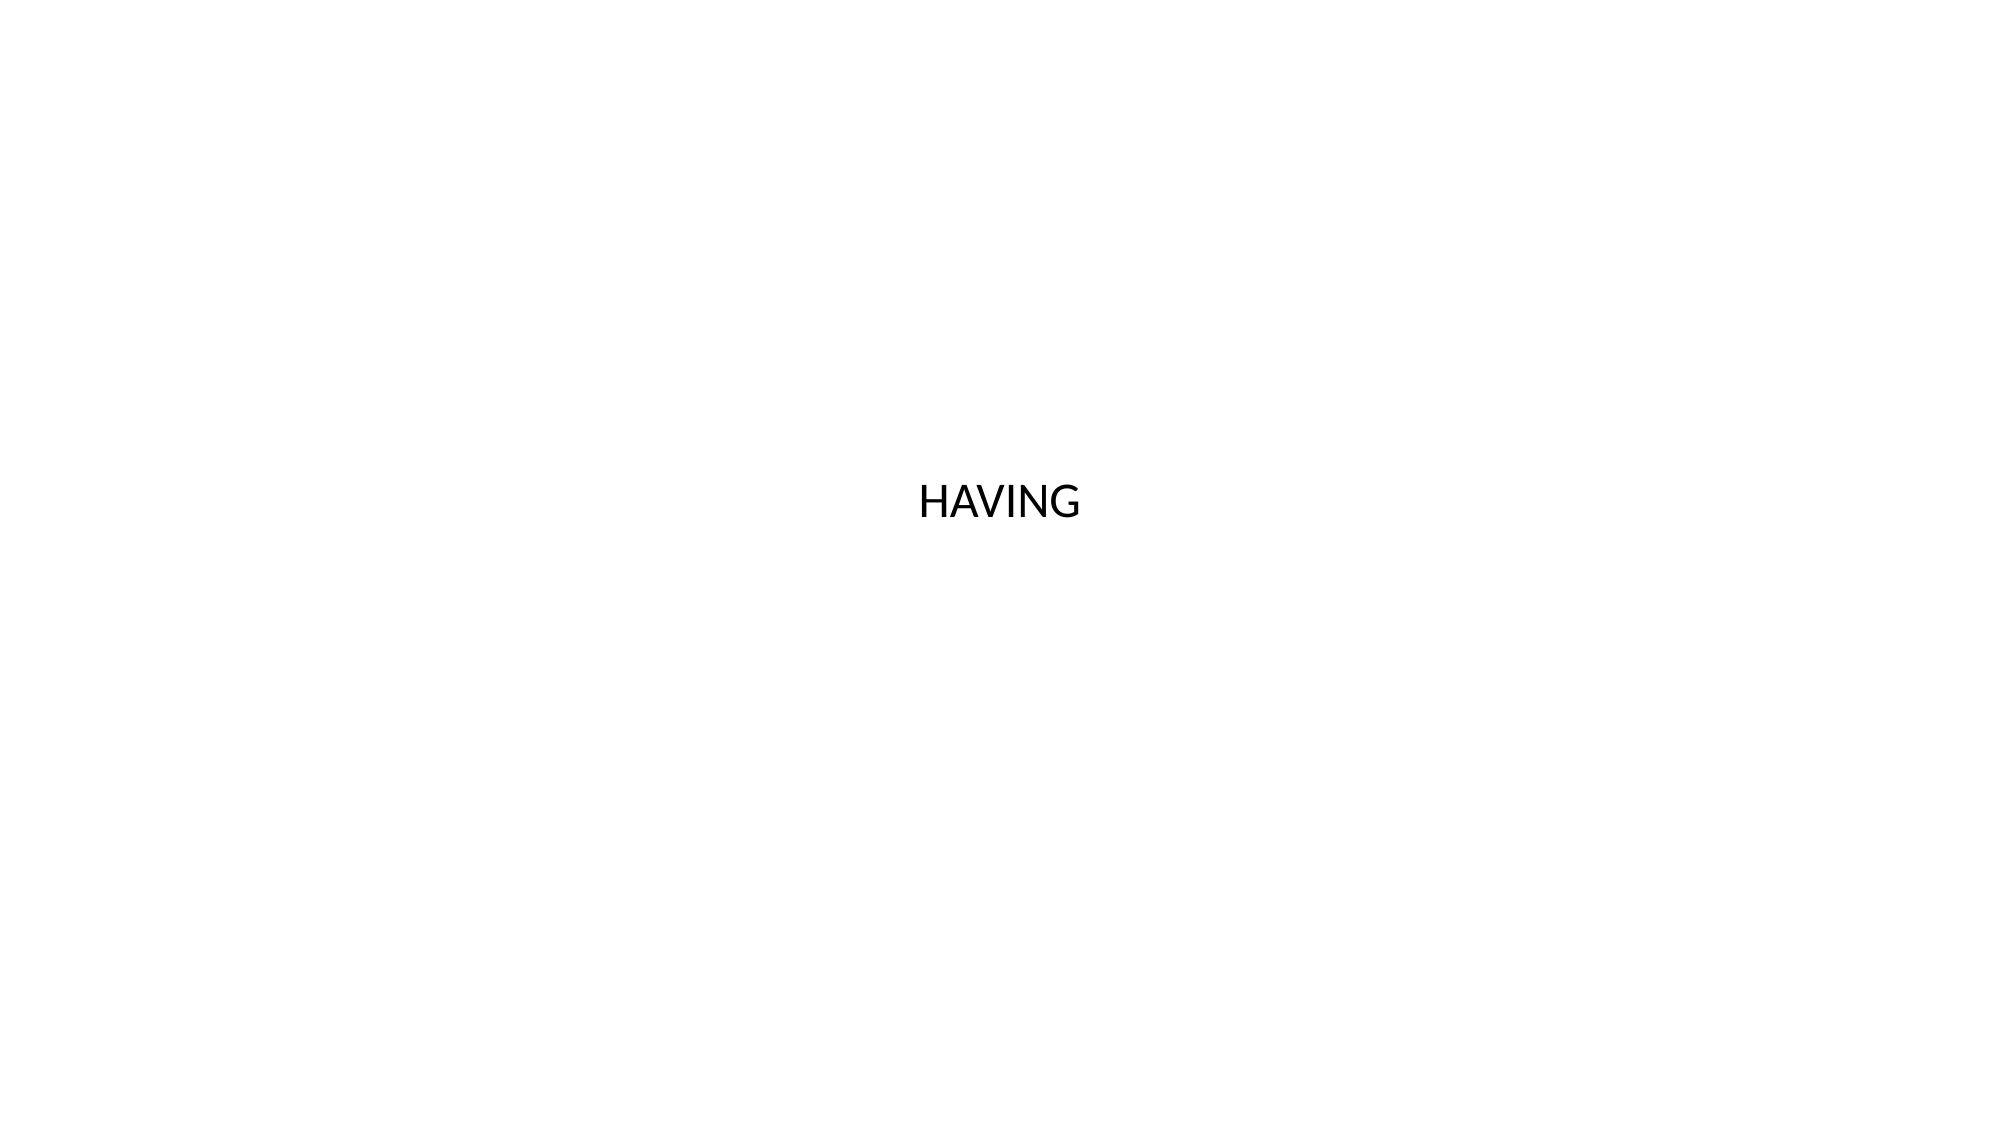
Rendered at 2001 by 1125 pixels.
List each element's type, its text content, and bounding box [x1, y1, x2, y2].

text_box HAVING [903, 459, 1097, 535]
